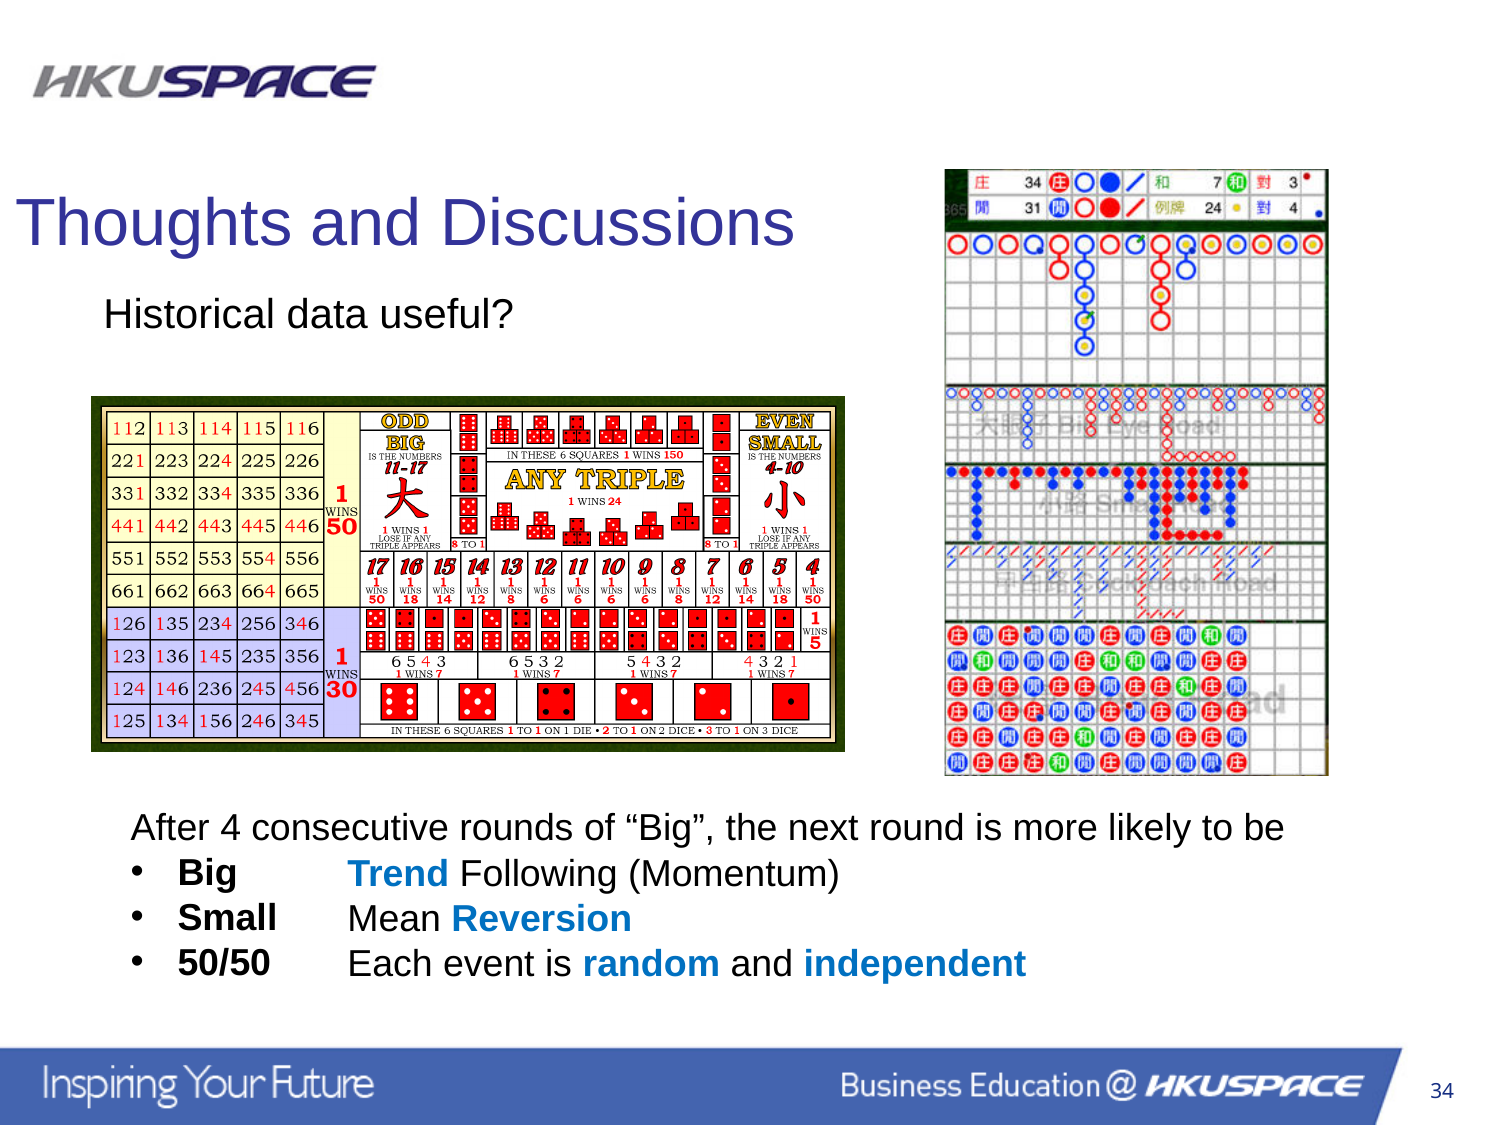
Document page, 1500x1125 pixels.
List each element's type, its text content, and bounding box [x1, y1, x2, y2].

text_box Trend Following (Momentum) Mean Reversion Each event is random and independent [332, 841, 1042, 991]
text_box After 4 consecutive rounds of “Big”, the next round is more likely to be Big Small 50/50 [115, 795, 1412, 991]
text_box Historical data useful? [88, 278, 656, 352]
picture [0, 0, 1500, 1125]
slide_number 34 [1415, 1070, 1499, 1125]
title Thoughts and Discussions [0, 101, 1325, 266]
